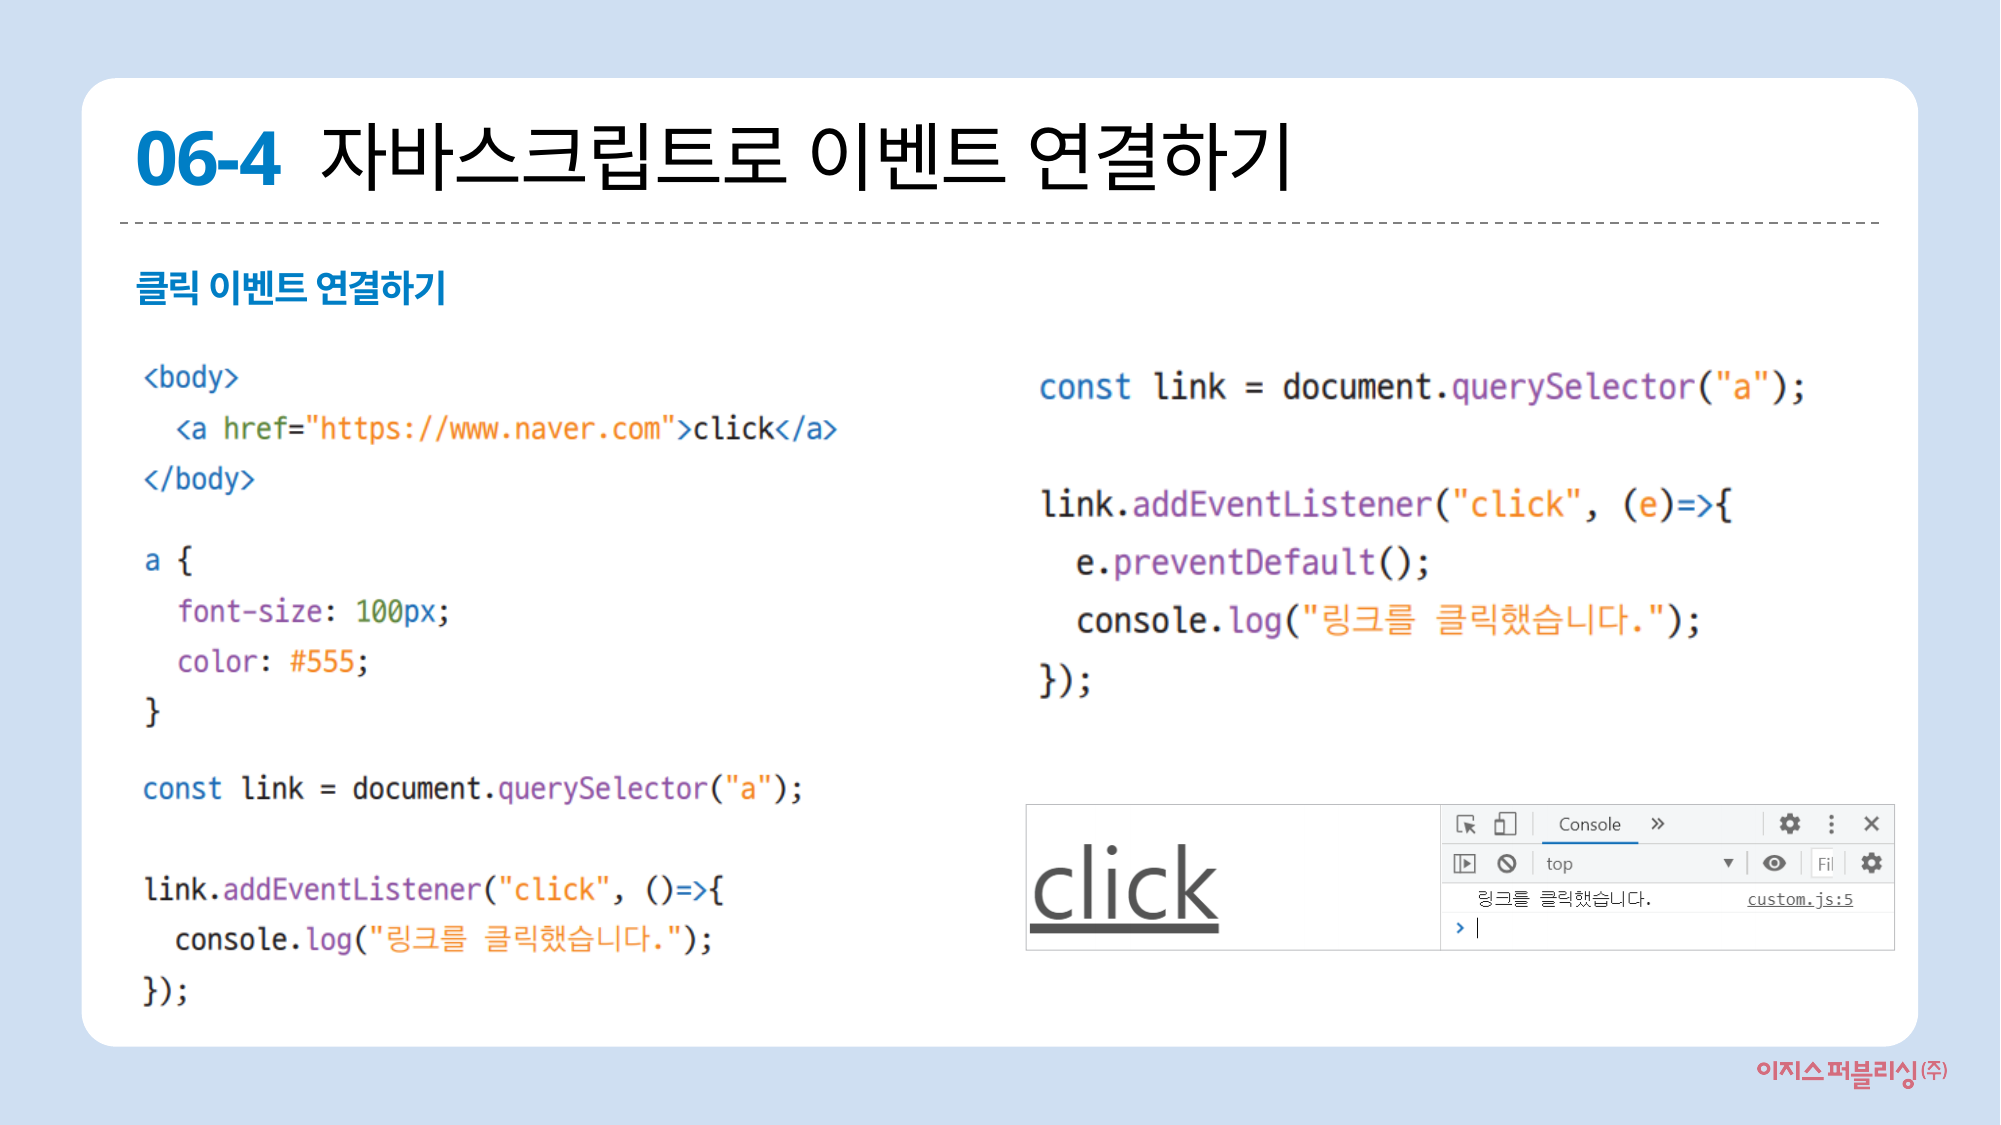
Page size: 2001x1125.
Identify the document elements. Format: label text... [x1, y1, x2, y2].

picture [134, 537, 459, 736]
title 06-4 자바스크립트로 이벤트 연결하기 [120, 109, 1880, 209]
picture [1022, 801, 1900, 955]
picture [132, 354, 848, 506]
picture [1022, 354, 1817, 710]
list 클릭 이벤트 연결하기 [120, 257, 876, 526]
picture [132, 767, 818, 1023]
